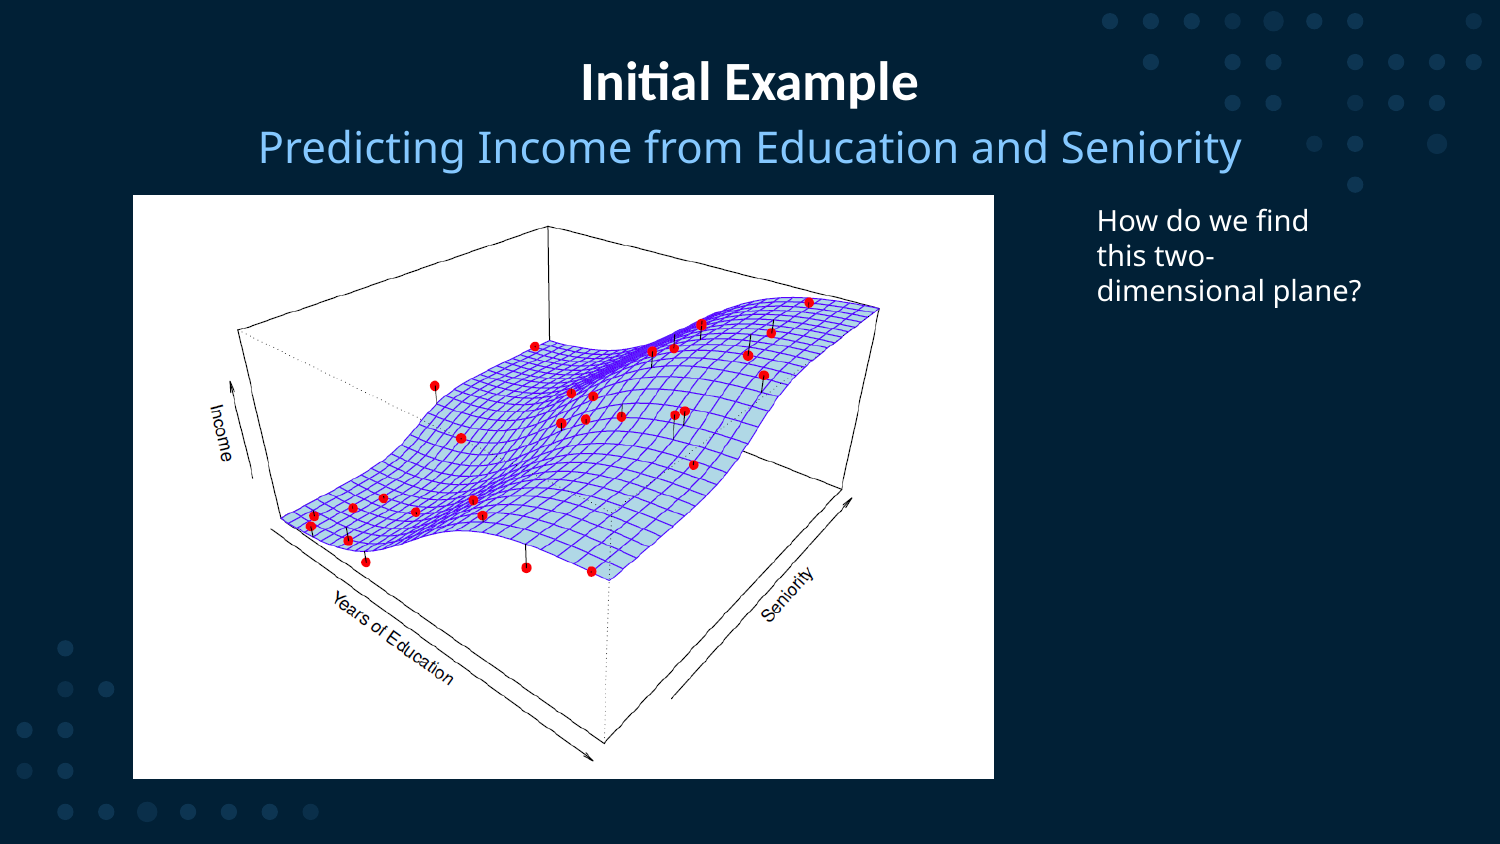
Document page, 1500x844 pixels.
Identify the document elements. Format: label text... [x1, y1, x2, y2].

list Predicting Income from Education and Seniority [103, 120, 1397, 196]
text_box How do we find this two-dimensional plane? [1081, 195, 1379, 315]
picture [133, 195, 994, 779]
title Initial Example [103, 44, 1397, 120]
